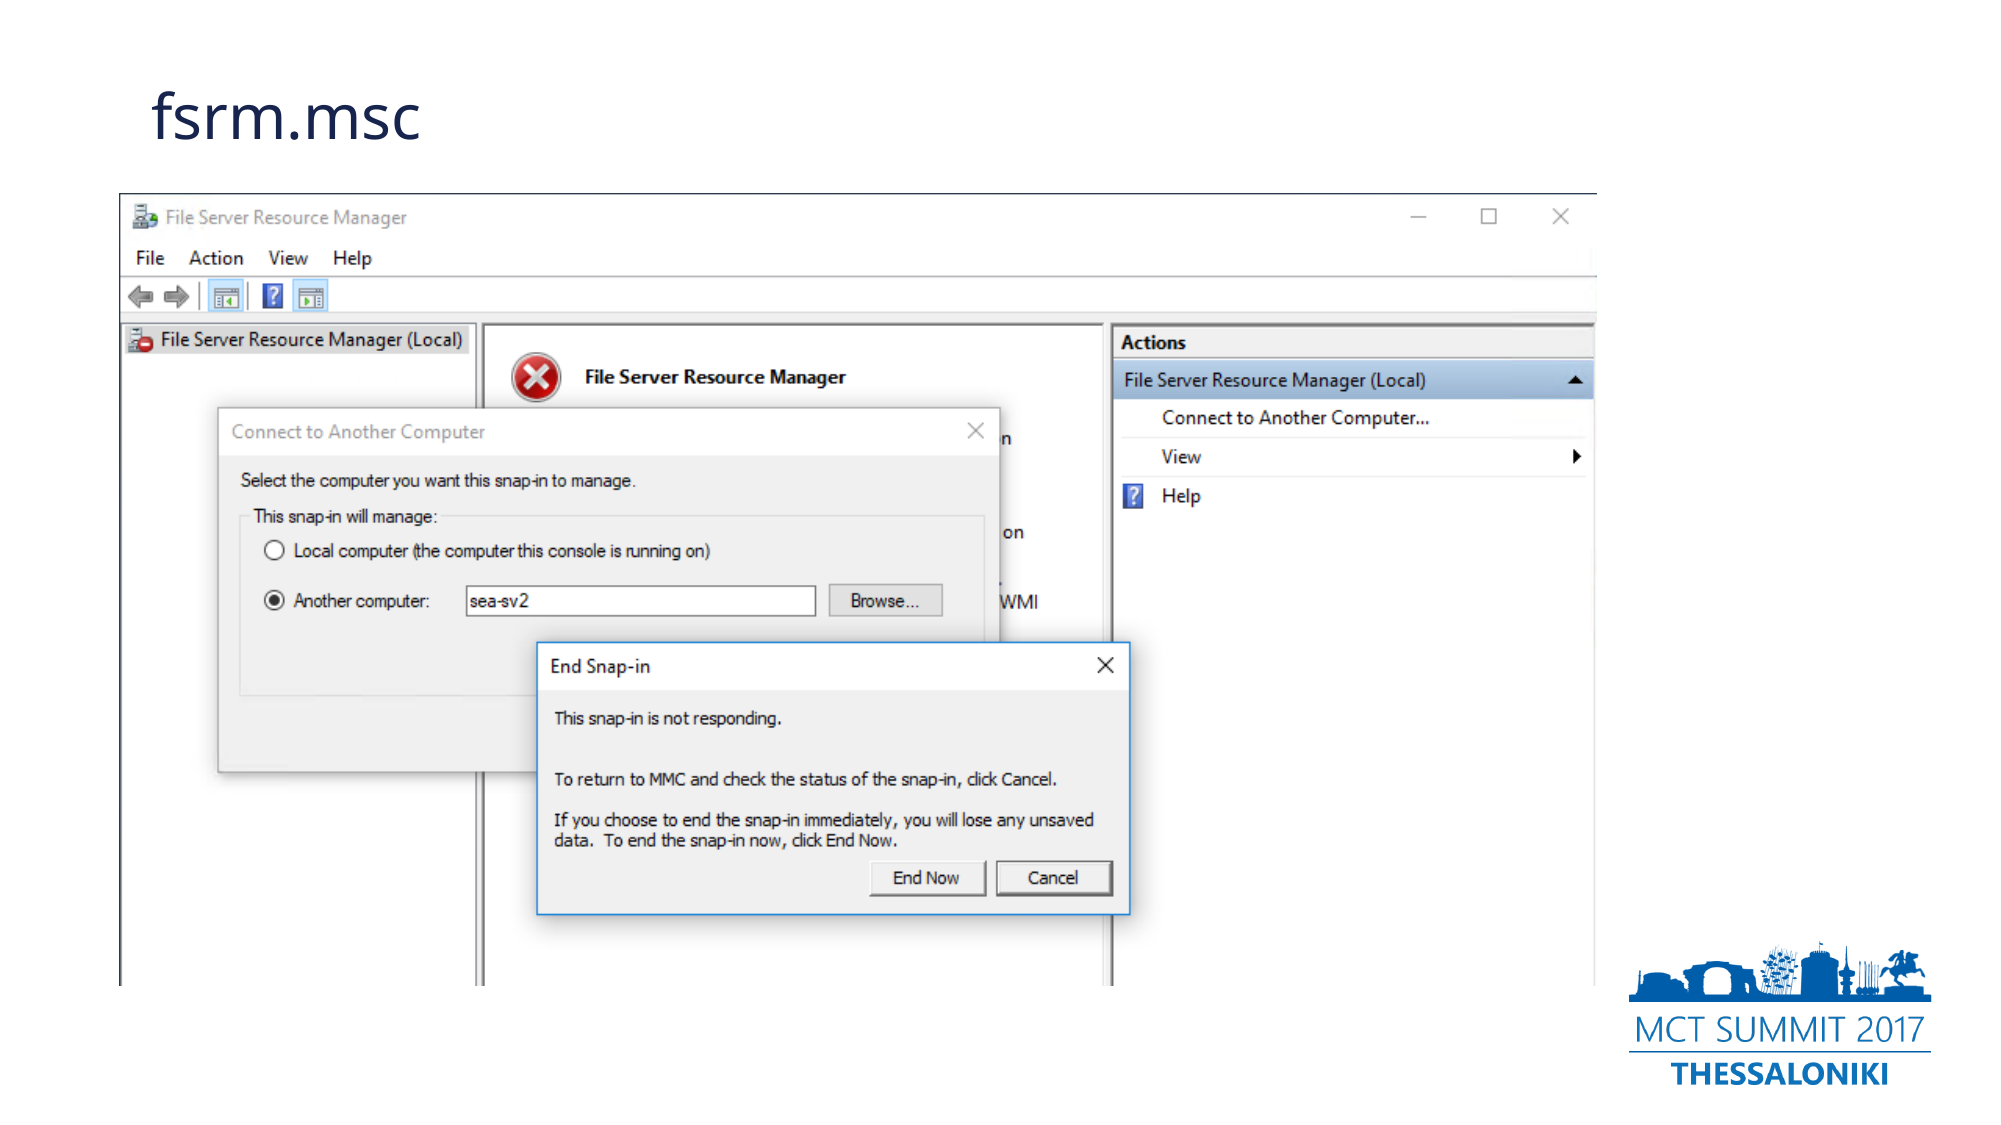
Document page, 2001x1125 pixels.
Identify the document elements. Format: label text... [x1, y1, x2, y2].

picture [119, 193, 1597, 986]
title fsrm.msc [135, 72, 1861, 167]
picture [1622, 932, 1938, 1099]
